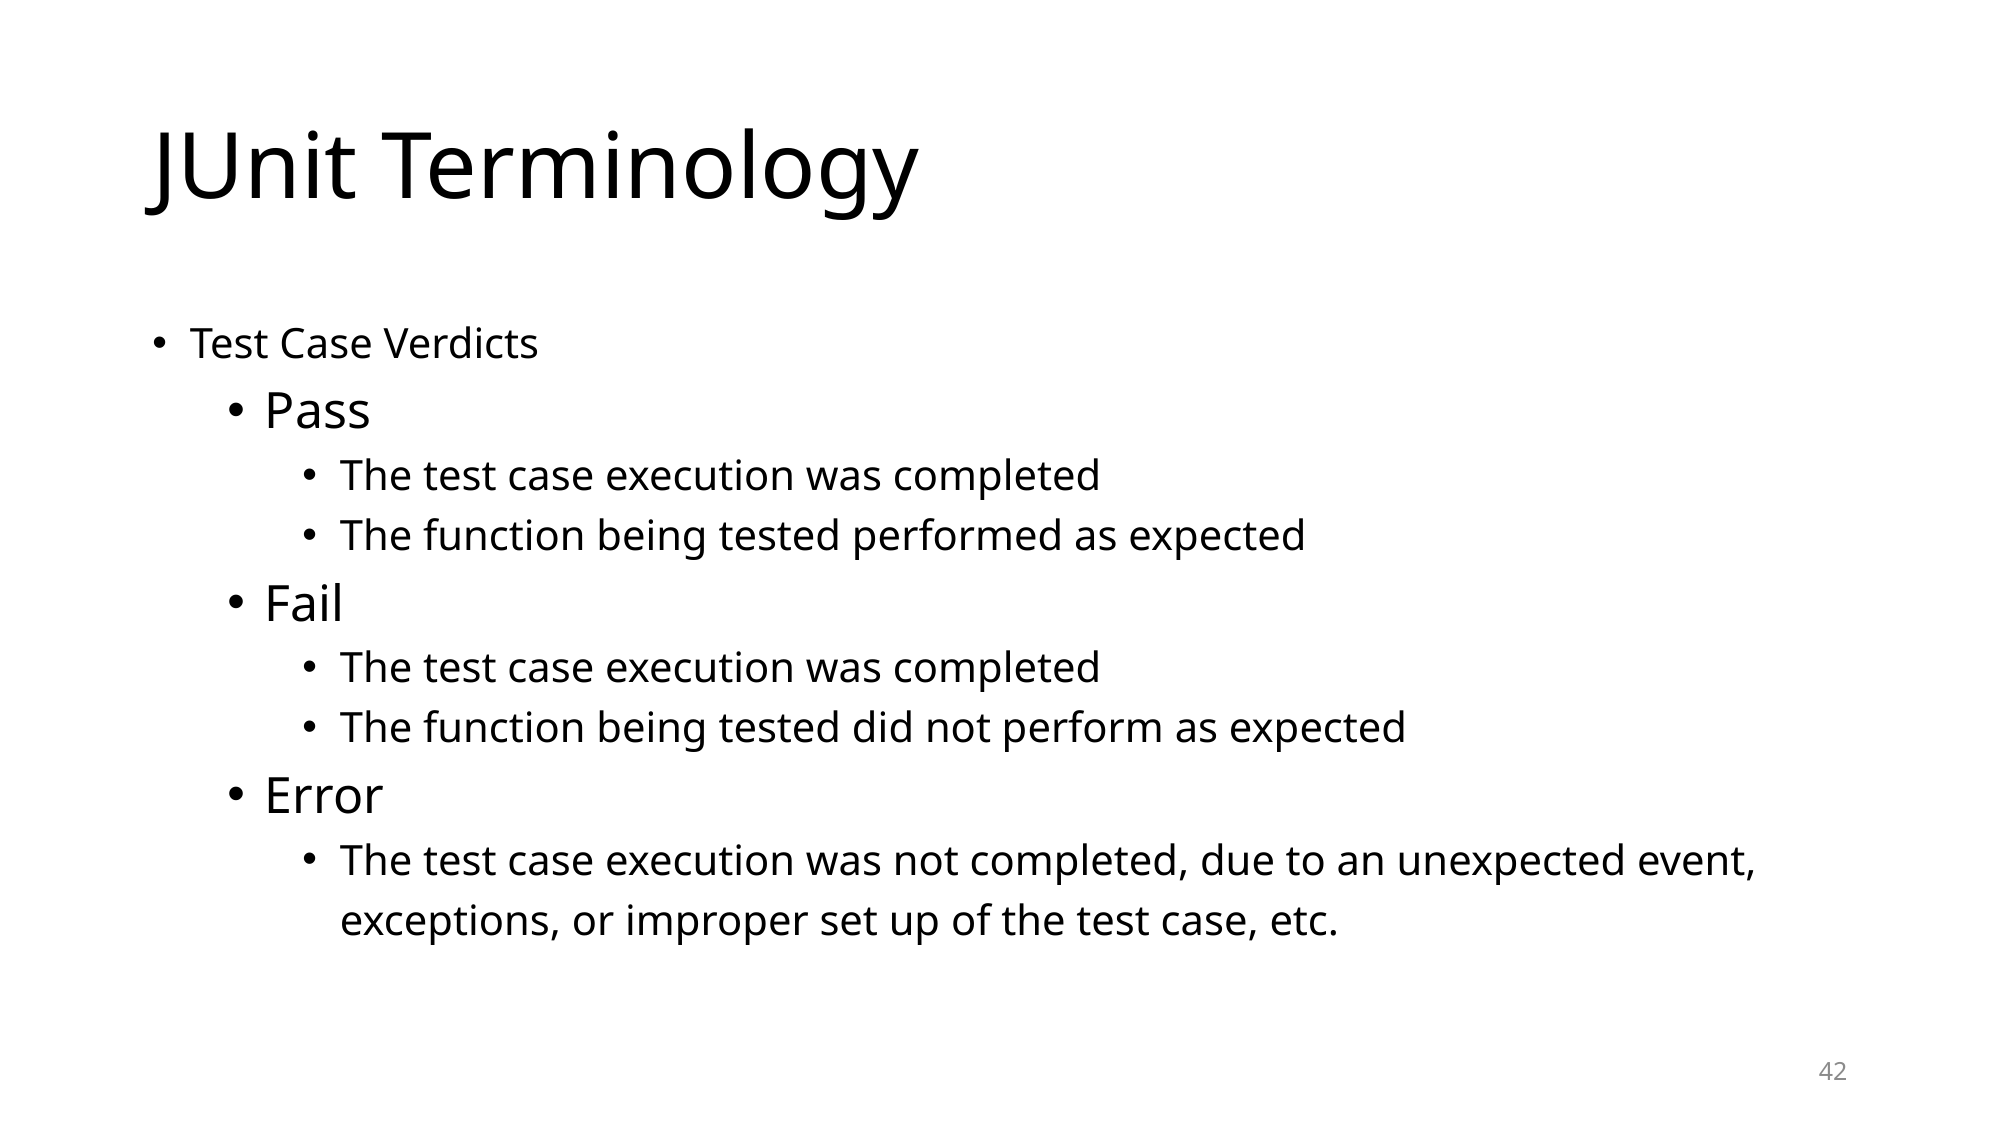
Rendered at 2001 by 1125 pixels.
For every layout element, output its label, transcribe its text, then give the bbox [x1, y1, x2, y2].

list Test Case Verdicts Pass The test case execution was completed The function being tested performed as expected Fail The test case execution was completed The function being tested did not perform as expected Error The test case execution was not completed, due to an unexpected event, exceptions, or improper set up of the test case, etc. [137, 299, 1863, 1014]
slide_number 42 [1412, 1042, 1863, 1103]
title JUnit Terminology [137, 59, 1863, 278]
